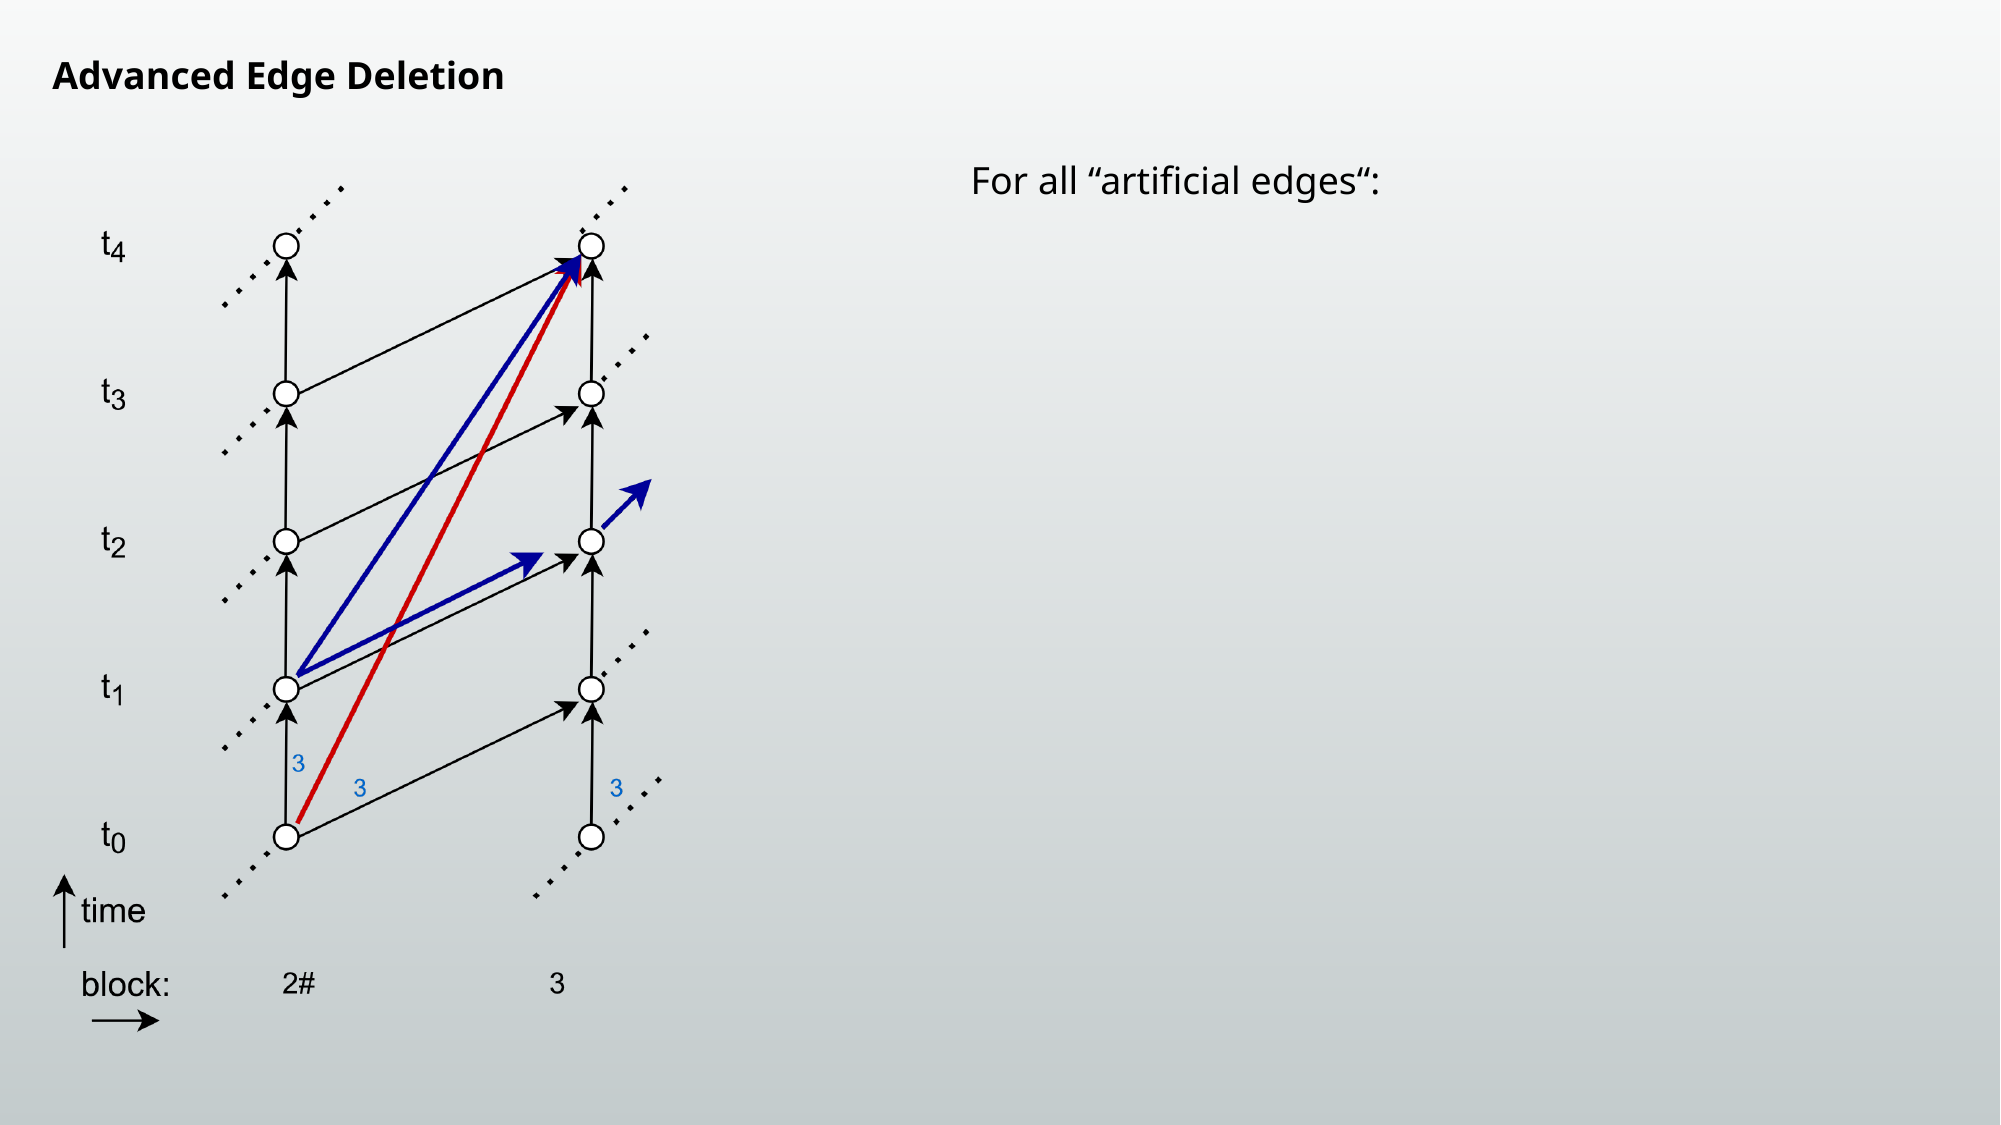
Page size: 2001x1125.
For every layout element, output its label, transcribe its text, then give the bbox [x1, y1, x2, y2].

text_box Advanced Edge Deletion [37, 44, 521, 105]
picture [43, 179, 679, 1051]
